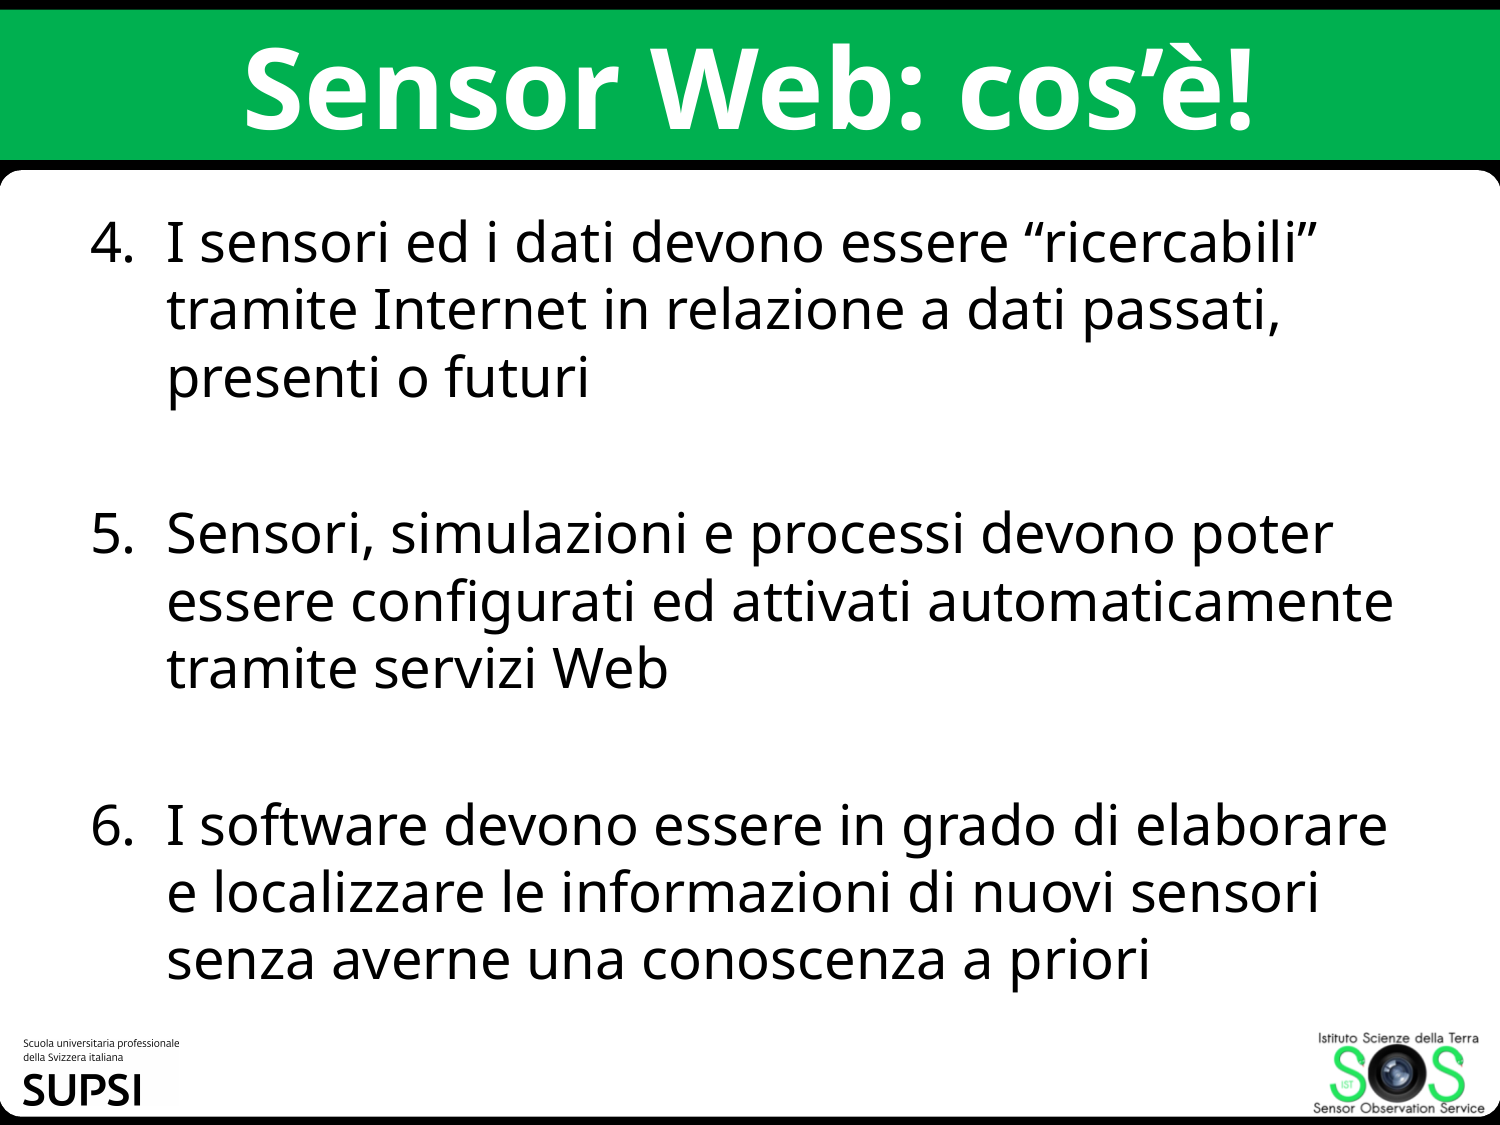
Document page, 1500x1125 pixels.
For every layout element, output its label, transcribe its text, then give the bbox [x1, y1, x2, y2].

list 4. I sensori ed i dati devono essere “ricercabili” tramite Internet in relazione a dati passati, presenti o futuri 5. Sensori, simulazioni e processi devono poter essere configurati ed attivati automaticamente tramite servizi Web 6. I software devono essere in grado di elaborare e localizzare le informazioni di nuovi sensori senza averne una conoscenza a priori [75, 199, 1425, 1005]
picture [23, 1039, 179, 1106]
title Sensor Web: cos’è! [0, 9, 1500, 160]
picture [1312, 1031, 1486, 1114]
